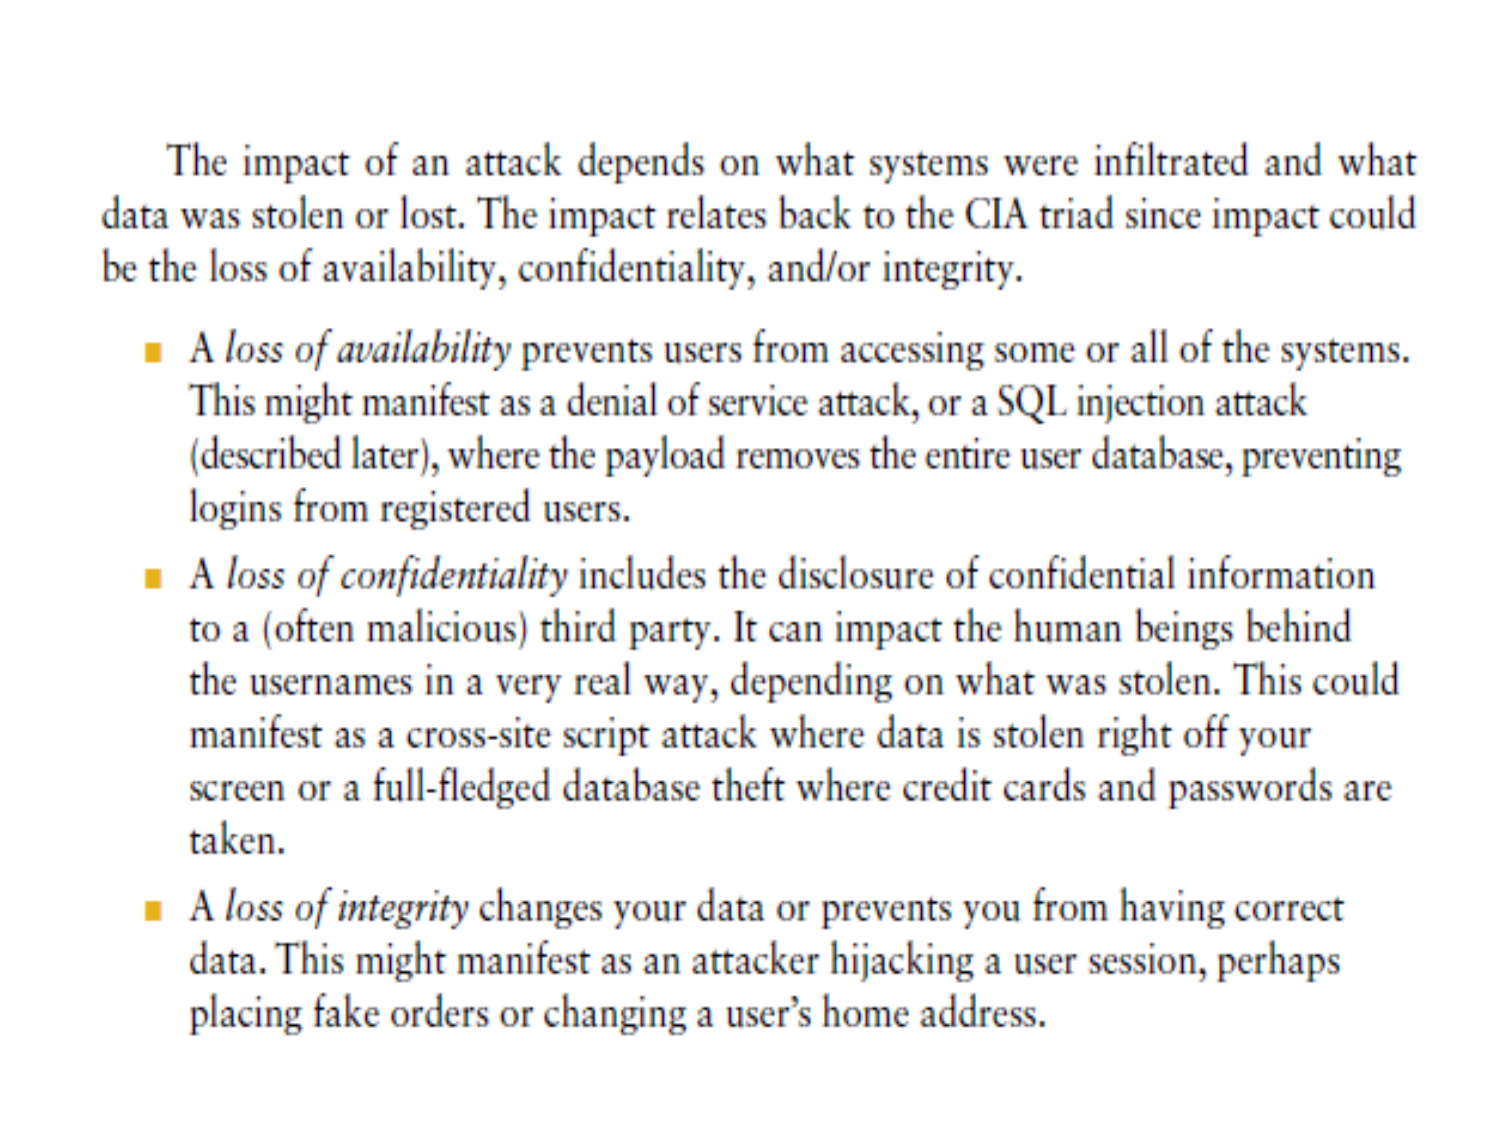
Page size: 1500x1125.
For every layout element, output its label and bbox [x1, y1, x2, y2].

picture [49, 112, 1438, 1051]
